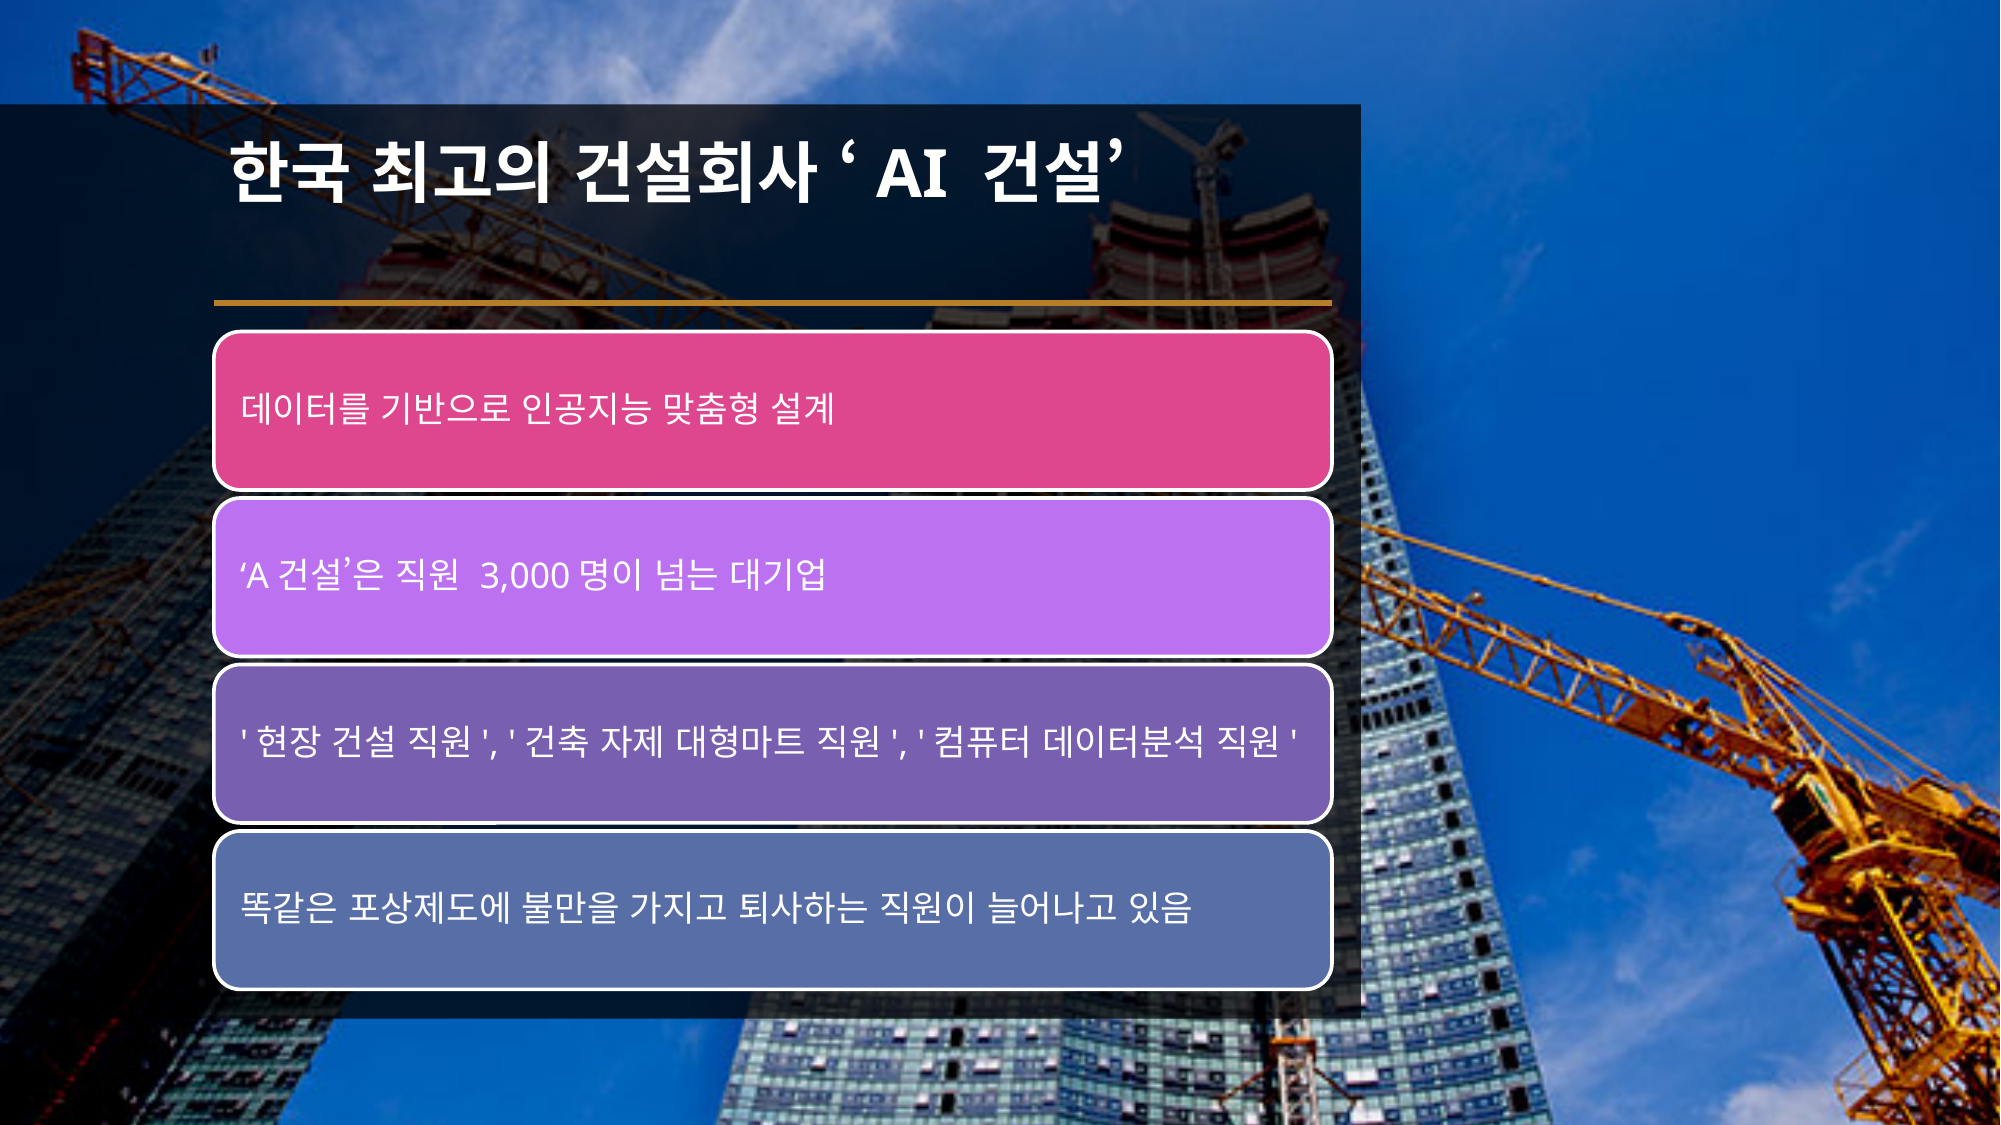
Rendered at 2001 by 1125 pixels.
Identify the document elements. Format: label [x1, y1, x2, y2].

list [213, 330, 1333, 991]
picture [0, 0, 2000, 1125]
